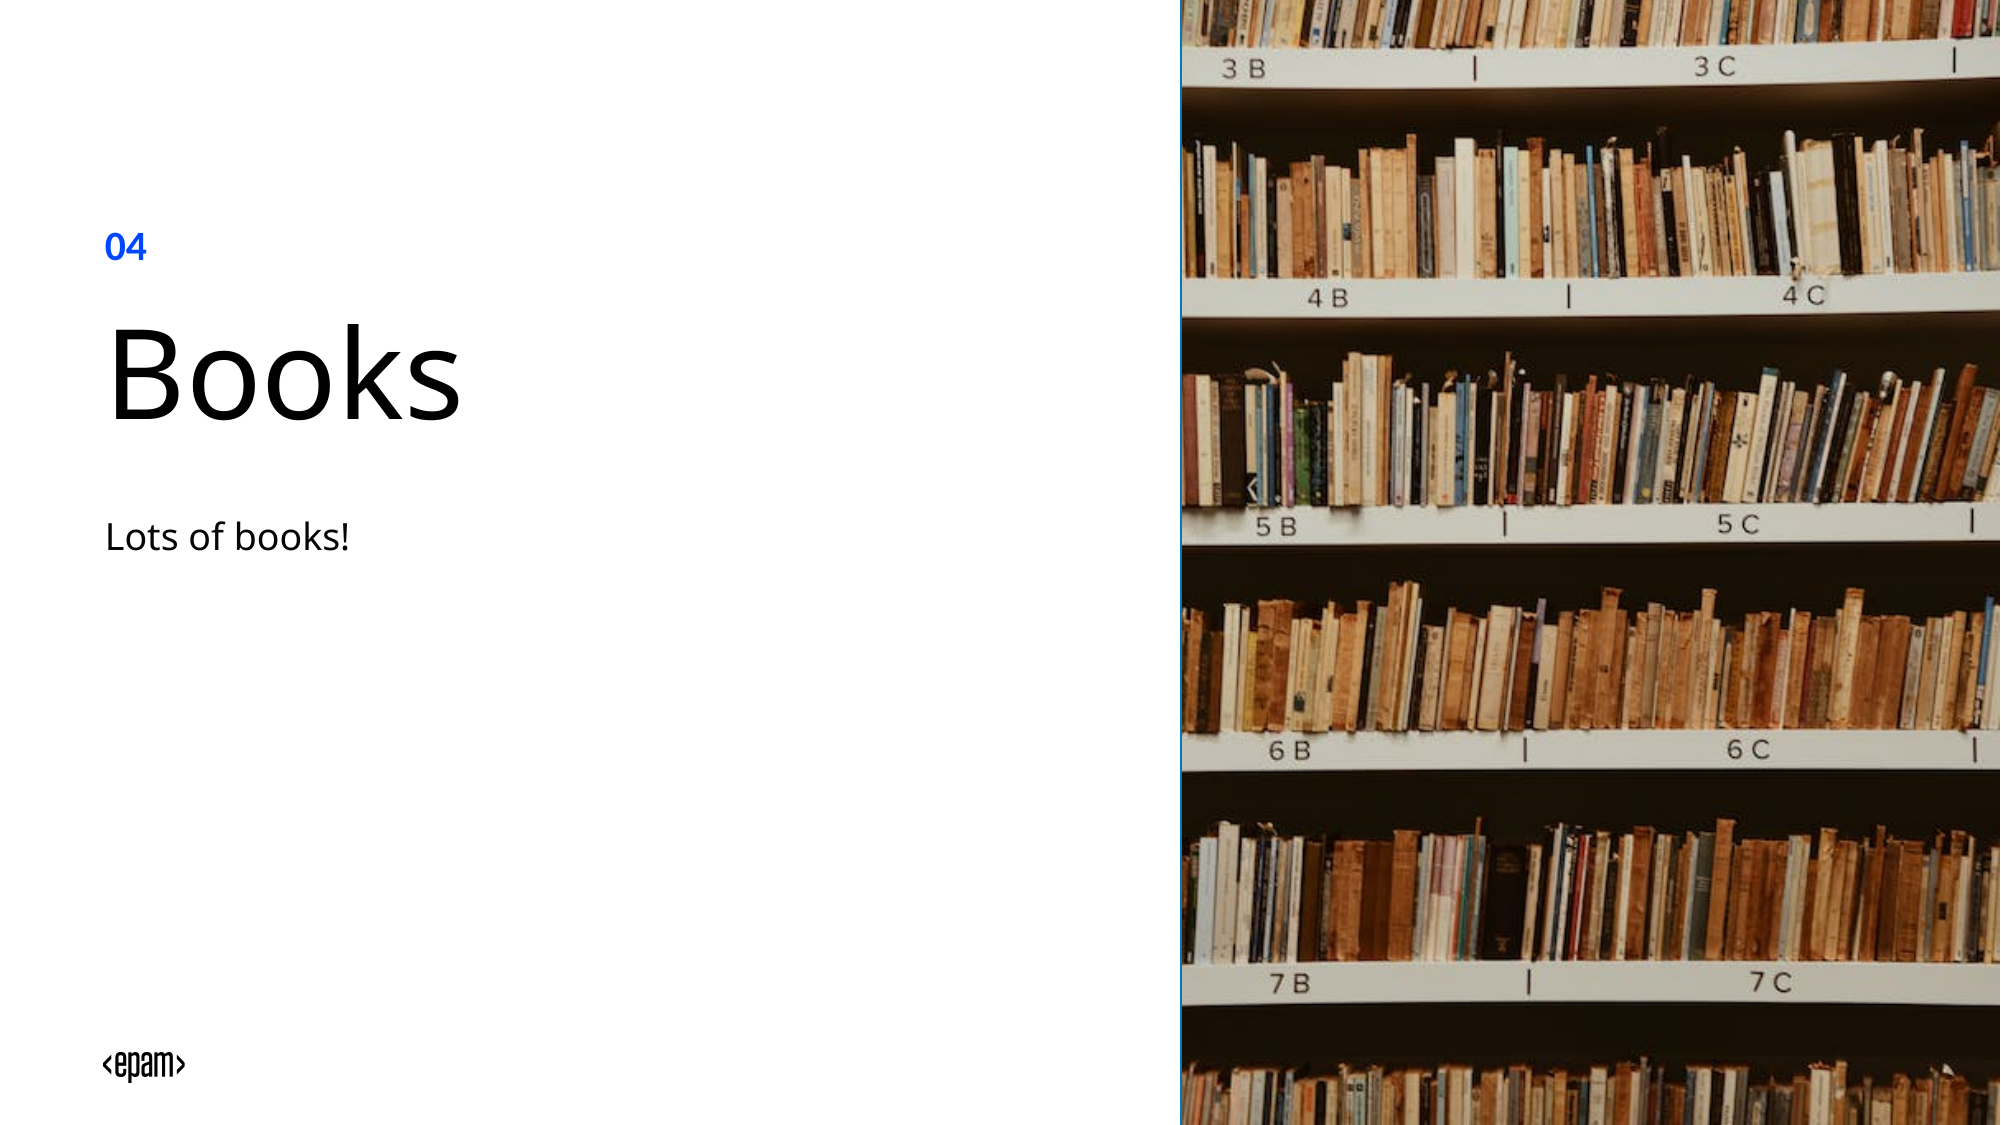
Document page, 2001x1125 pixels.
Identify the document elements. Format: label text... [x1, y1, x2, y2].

text_box Lots of books! [104, 512, 852, 559]
text_box Books [104, 294, 1031, 446]
picture [1181, 0, 2000, 1125]
text_box 04 [104, 219, 187, 270]
